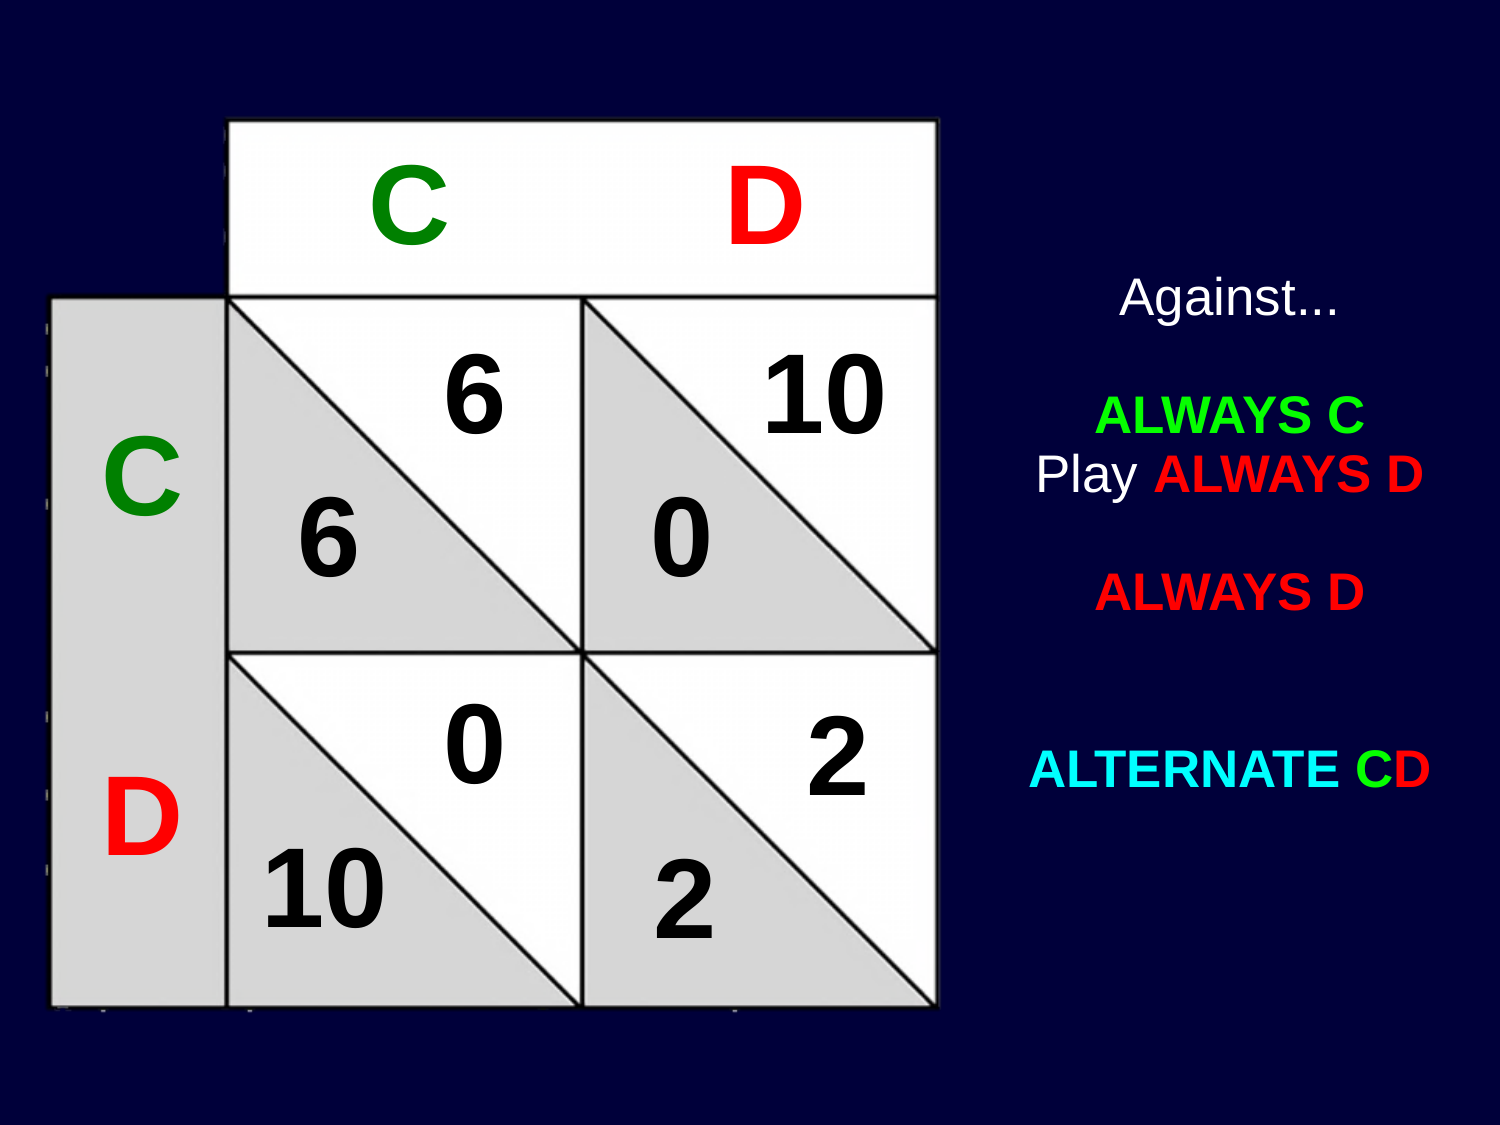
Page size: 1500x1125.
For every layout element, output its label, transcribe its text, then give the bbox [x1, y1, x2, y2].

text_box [16, 91, 988, 1040]
text_box Against... ALWAYS C Play ALWAYS D ALWAYS D ALTERNATE CD [1013, 260, 1447, 807]
